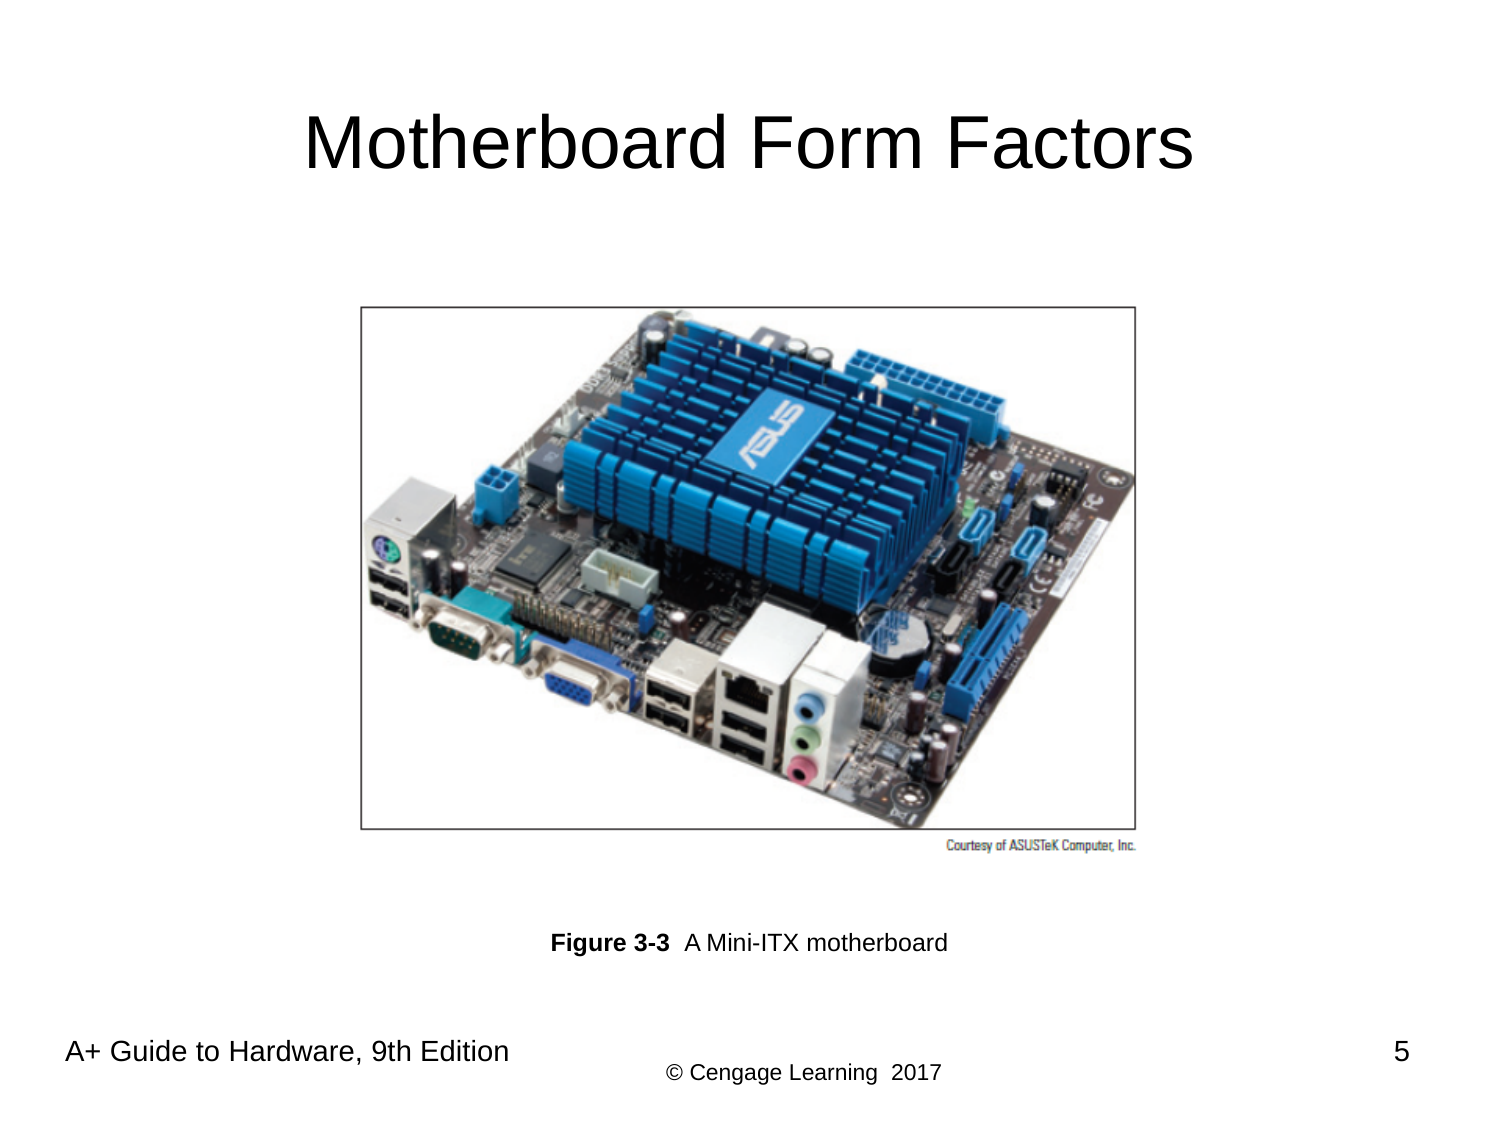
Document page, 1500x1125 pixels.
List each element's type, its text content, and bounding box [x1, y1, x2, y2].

slide_number 5 [1074, 1024, 1426, 1103]
footer A+ Guide to Hardware, 9th Edition [49, 1024, 613, 1104]
text_box Figure 3-3 A Mini-ITX motherboard [535, 919, 964, 964]
title Motherboard Form Factors [75, 45, 1425, 233]
picture [356, 299, 1144, 860]
